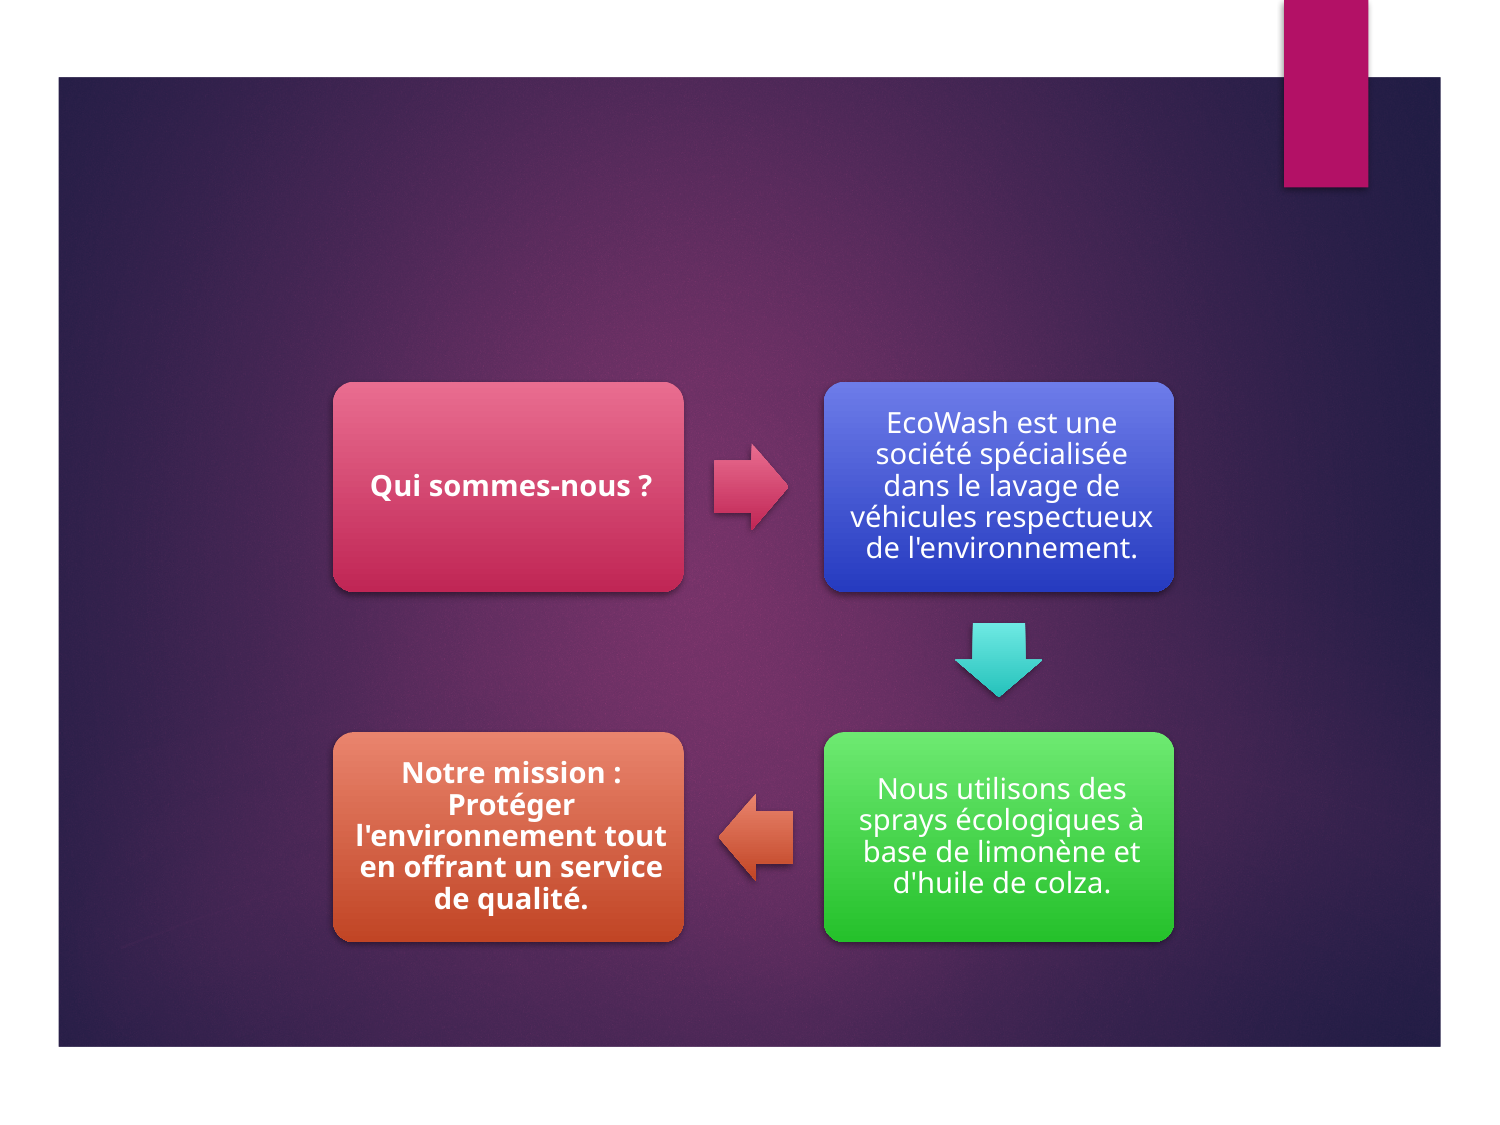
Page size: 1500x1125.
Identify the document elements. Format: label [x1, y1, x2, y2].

text_box [161, 380, 1347, 943]
text_box [0, 0, 1500, 1125]
